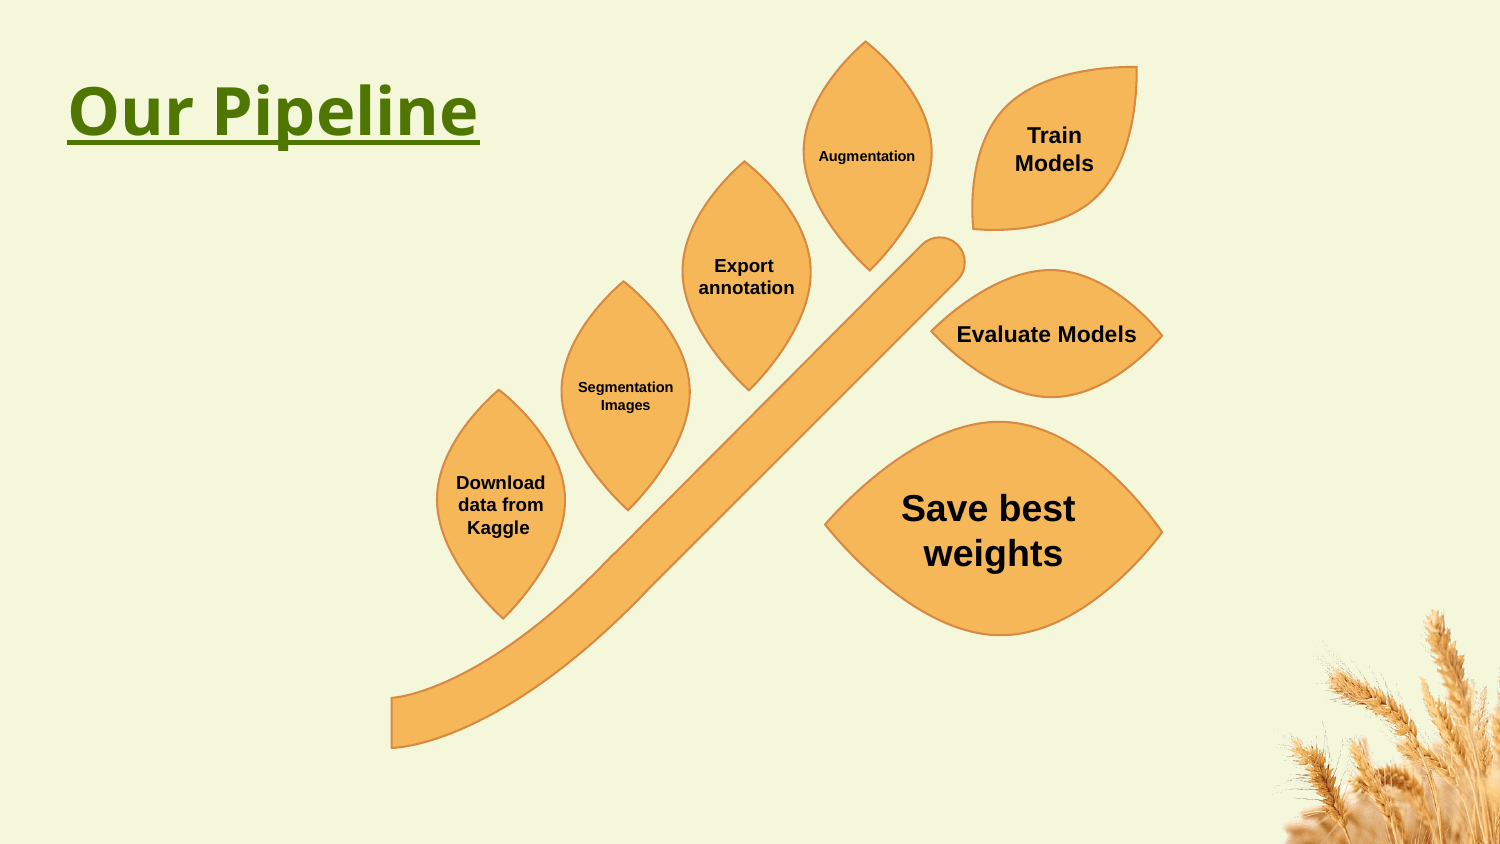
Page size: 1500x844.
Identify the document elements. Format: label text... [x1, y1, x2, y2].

text_box Save best weights [825, 421, 1163, 636]
text_box Train Models [972, 66, 1137, 230]
text_box Export annotation [682, 161, 811, 391]
text_box [391, 237, 965, 748]
picture [1251, 596, 1500, 844]
text_box Segmentation Images [561, 281, 690, 511]
text_box Augmentation [803, 41, 932, 271]
text_box Evaluate Models [931, 270, 1163, 398]
text_box Our Pipeline [52, 61, 495, 156]
text_box Download data from Kaggle [437, 389, 565, 619]
